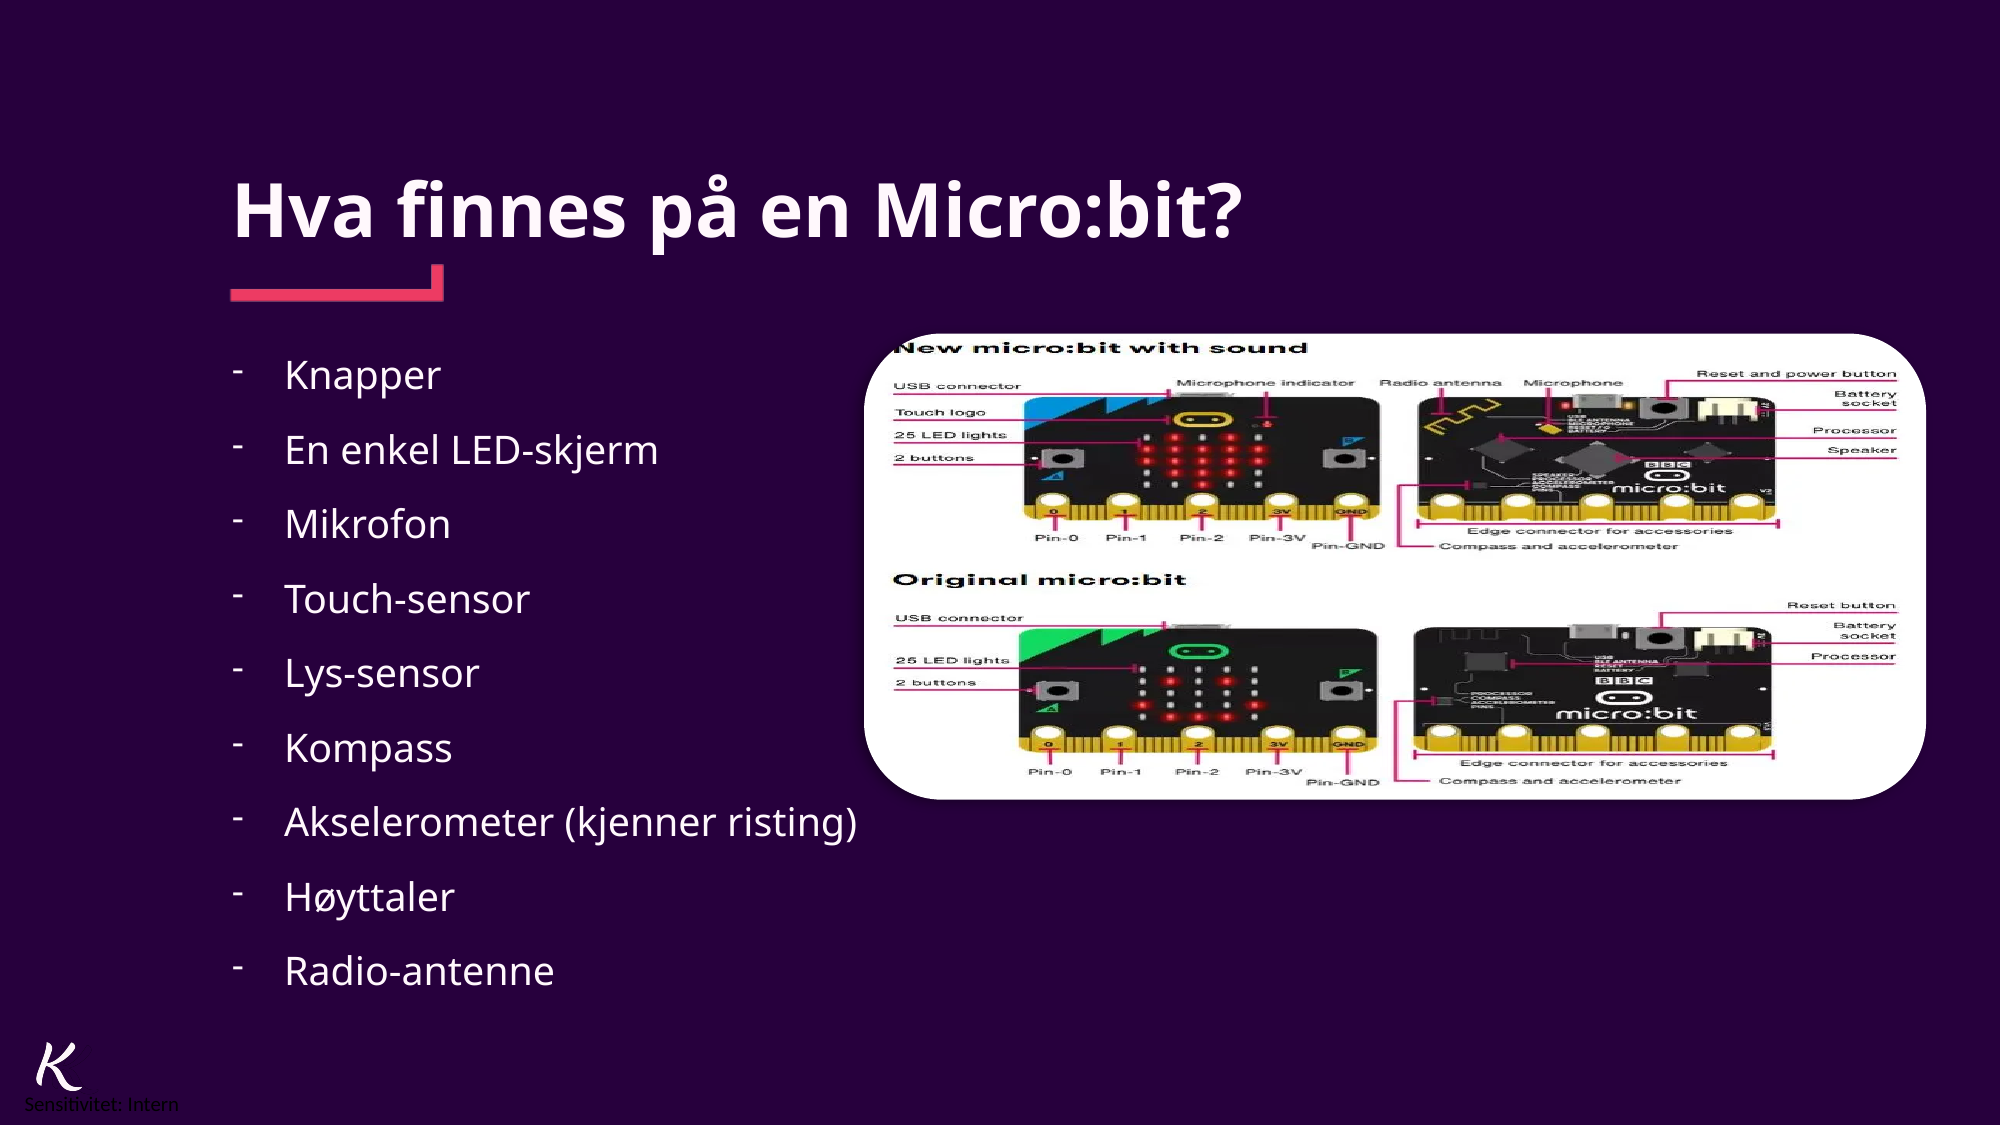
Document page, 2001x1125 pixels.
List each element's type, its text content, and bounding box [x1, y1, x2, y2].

picture [224, 262, 451, 309]
list Knapper En enkel LED-skjerm Mikrofon Touch-sensor Lys-sensor Kompass Akselerometer (kjenner risting) Høyttaler Radio-antenne [216, 333, 1597, 1003]
title Hva finnes på en Micro:bit? [216, 44, 1806, 262]
picture [863, 333, 1927, 800]
picture [22, 1031, 111, 1107]
